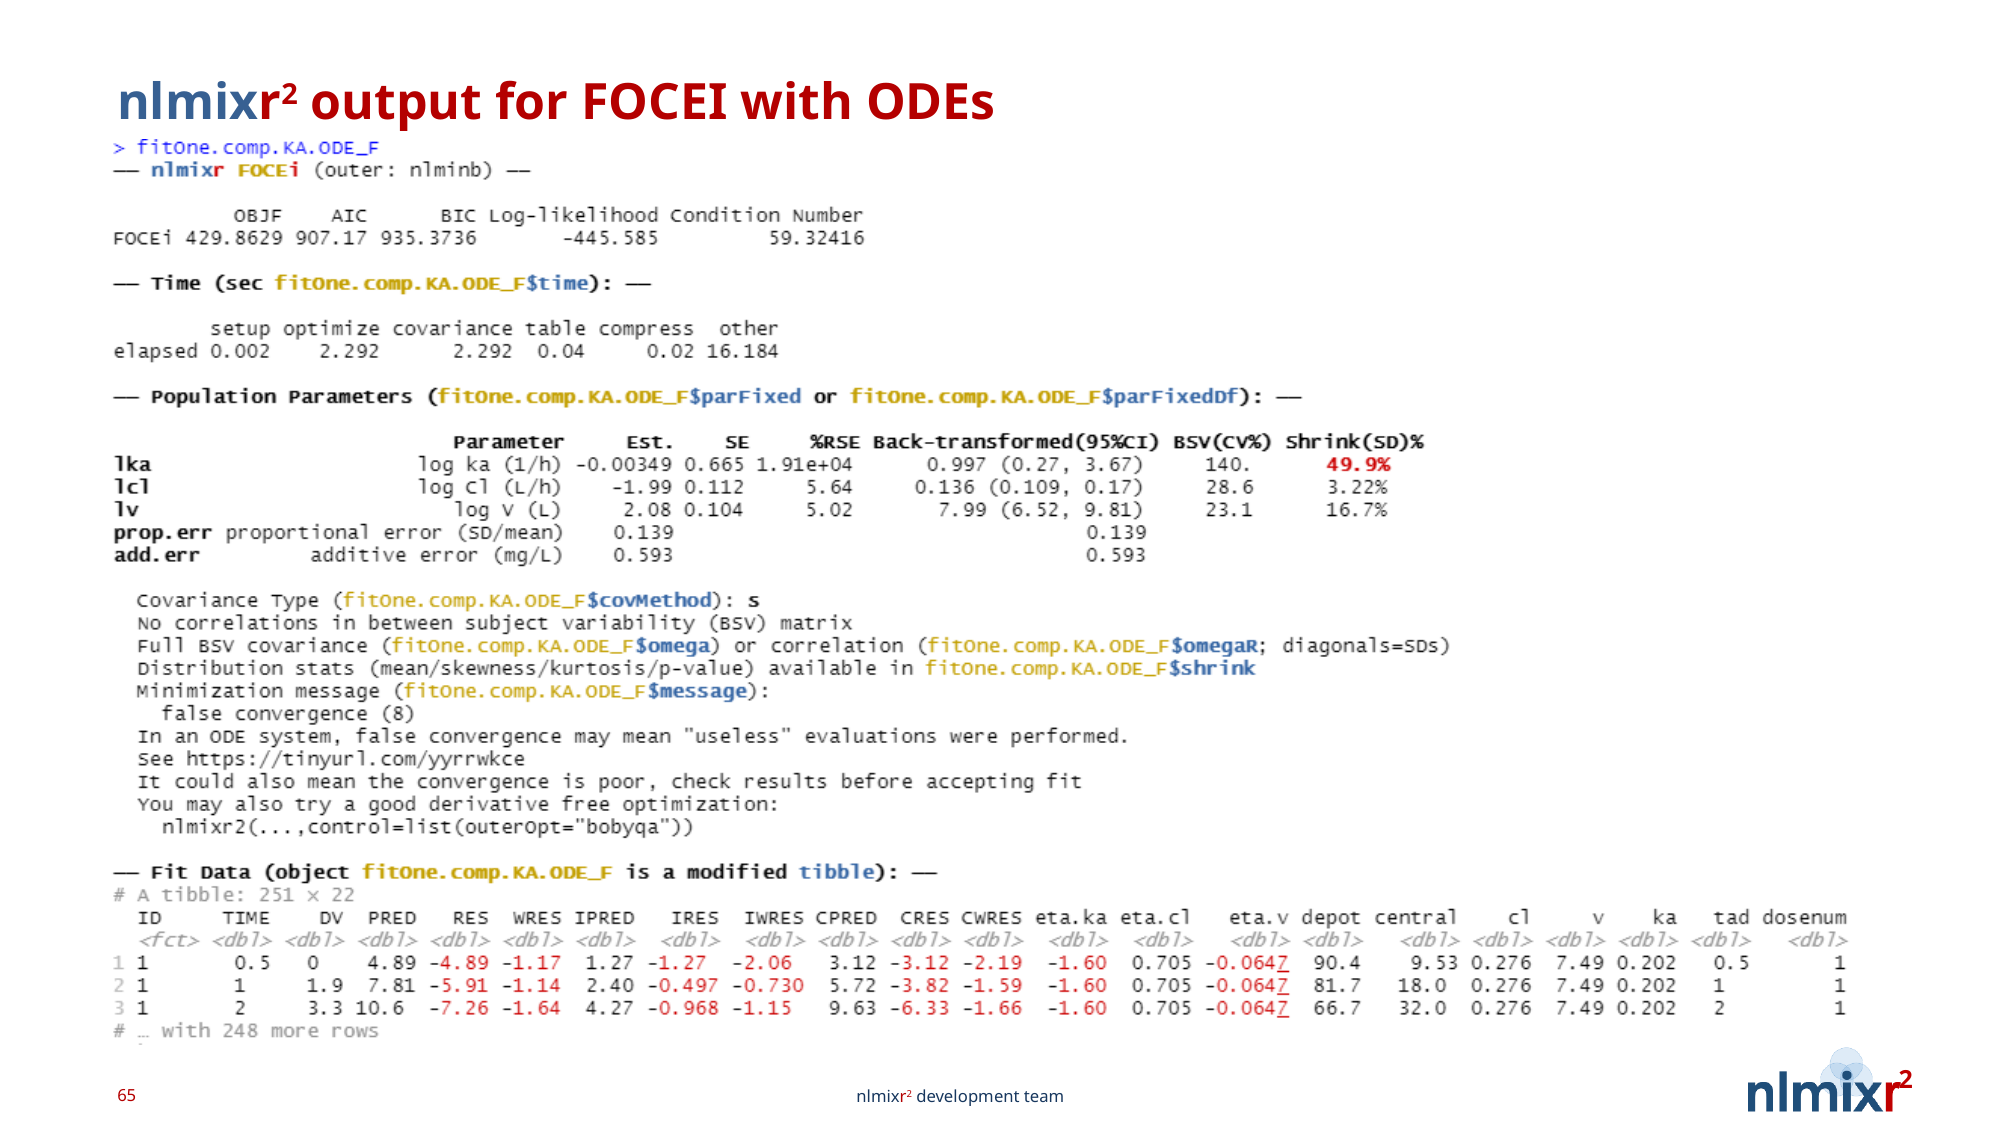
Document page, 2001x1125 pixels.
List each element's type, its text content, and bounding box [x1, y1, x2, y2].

picture [106, 138, 1910, 1123]
title nlmixr2 output for FOCEI with ODEs [102, 18, 1898, 181]
footer nlmixr2 development team [354, 1076, 1567, 1115]
slide_number 65 [102, 1076, 276, 1115]
